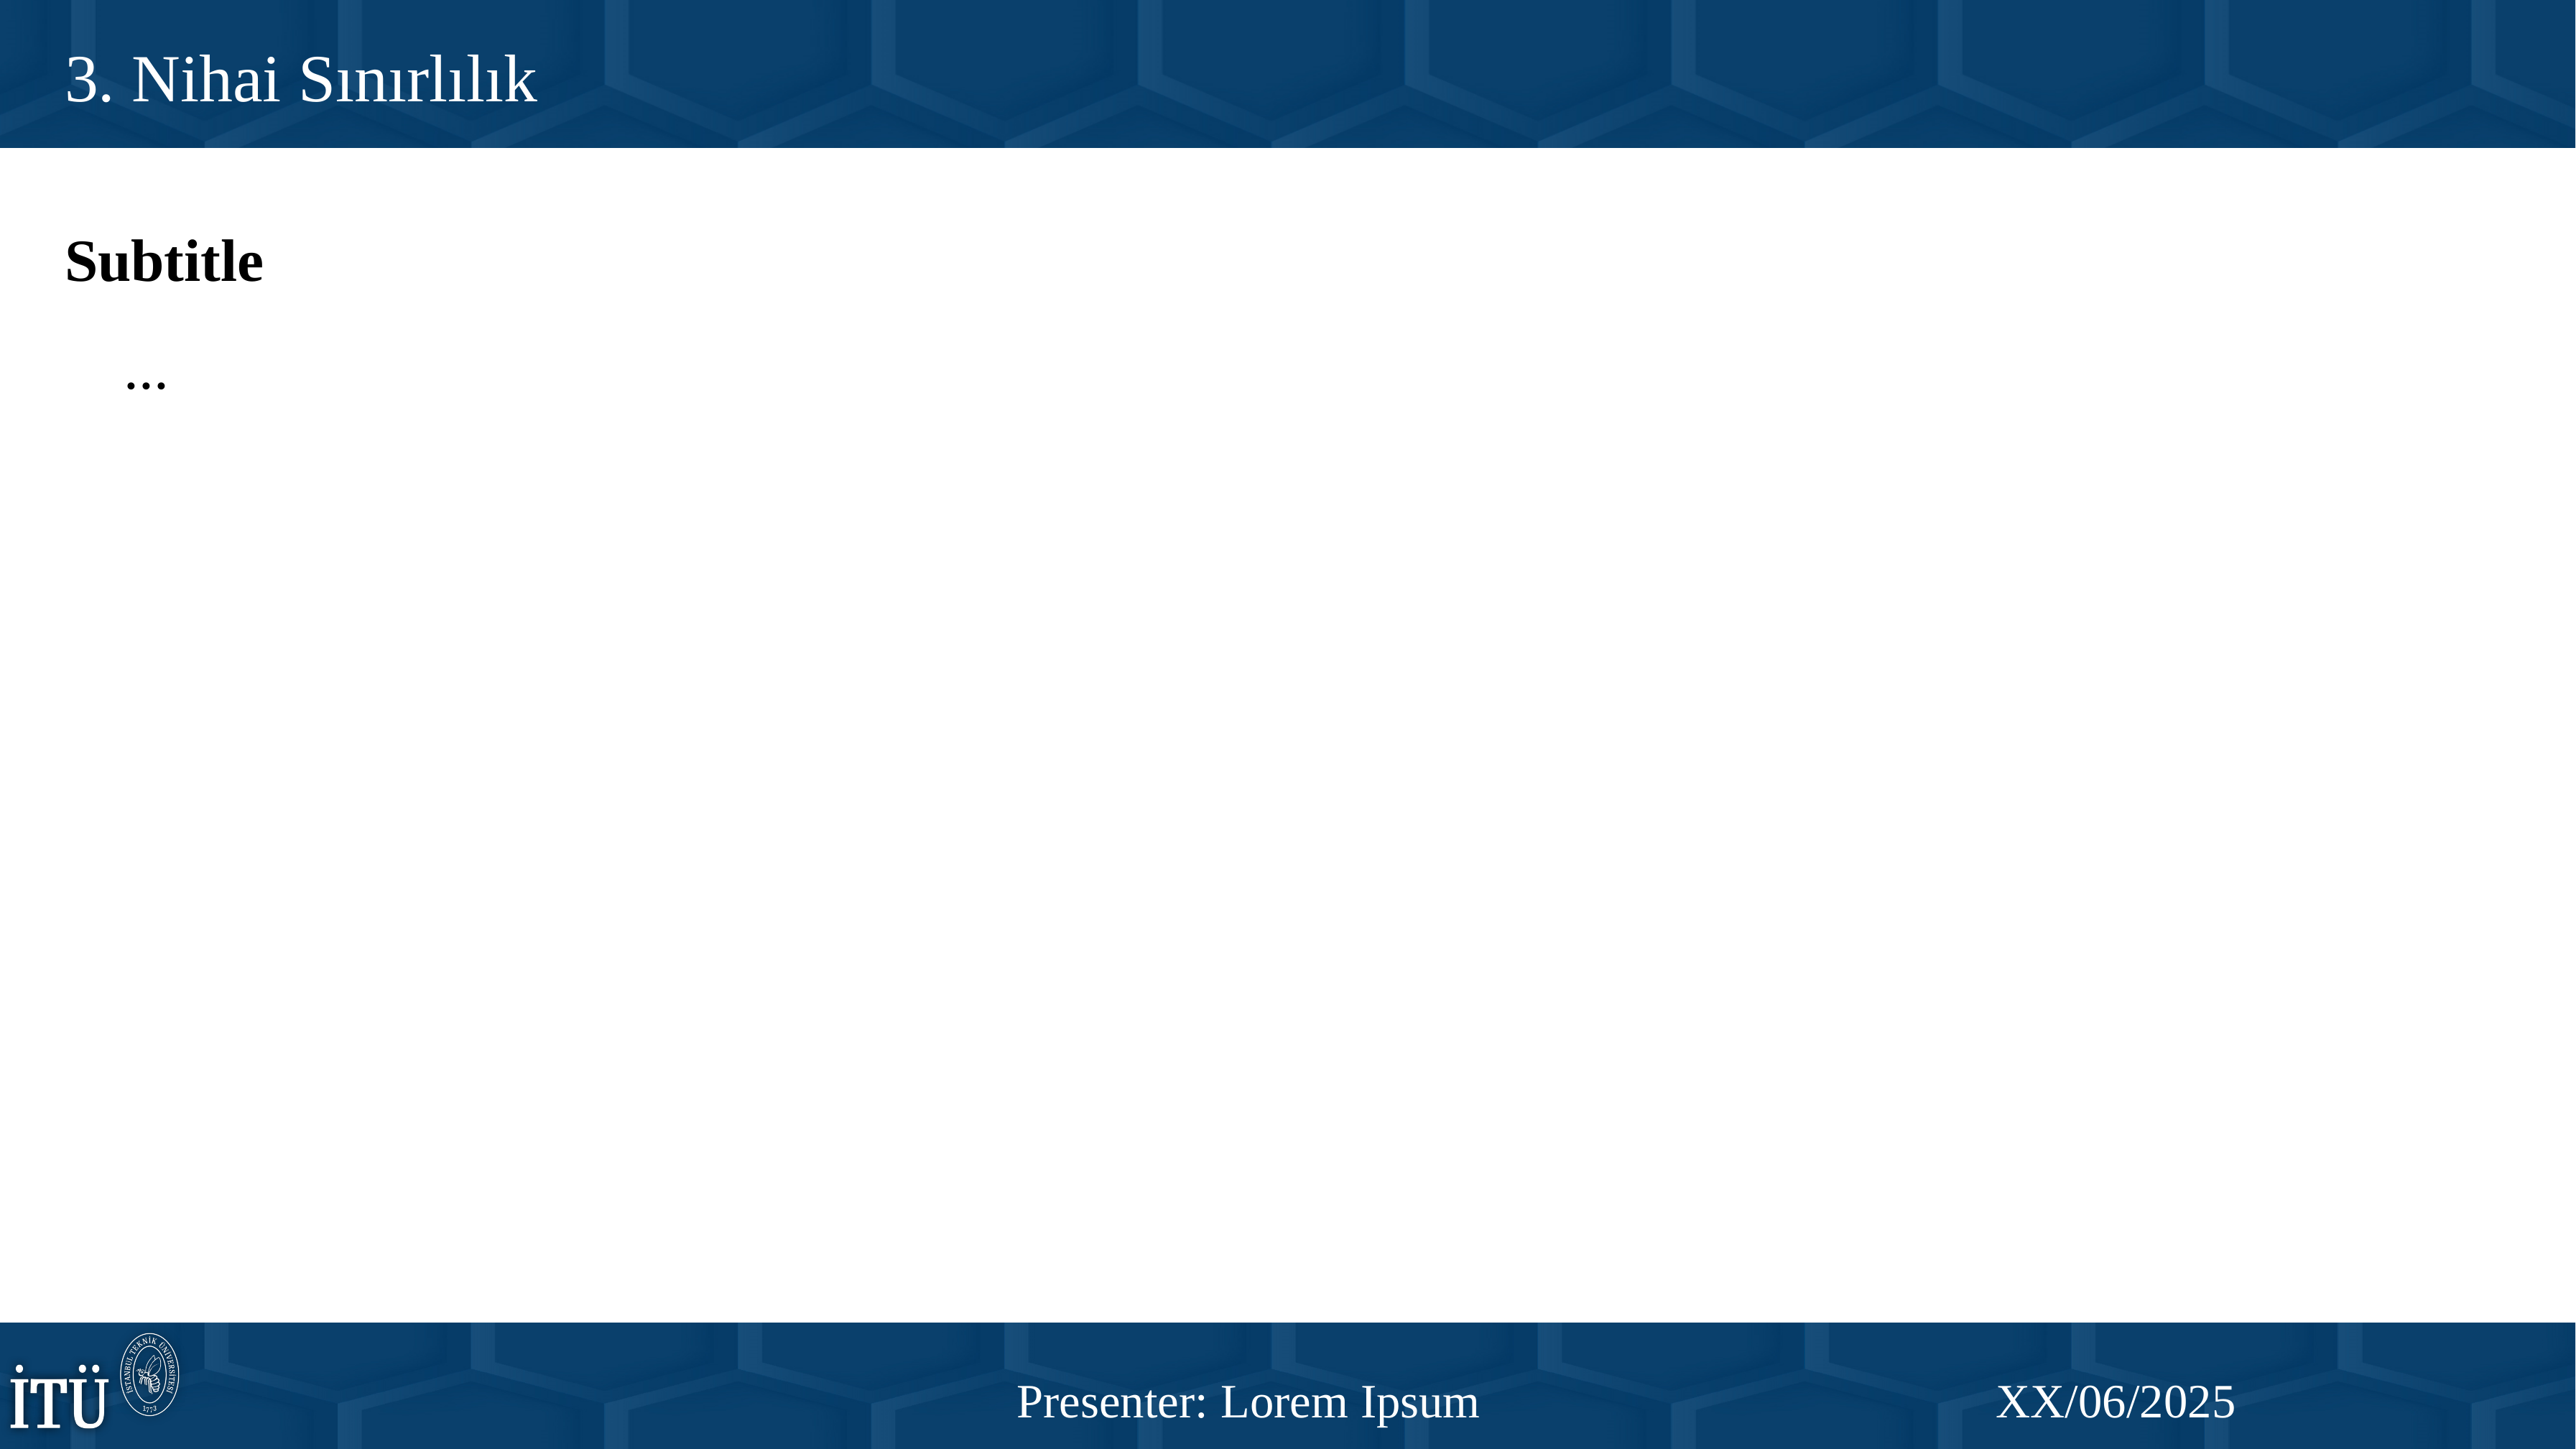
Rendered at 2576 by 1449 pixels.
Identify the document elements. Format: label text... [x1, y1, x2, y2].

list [0, 1323, 2576, 1449]
text_box Subtitle ... [0, 216, 2496, 514]
picture [0, 0, 2576, 148]
picture [0, 1323, 190, 1439]
